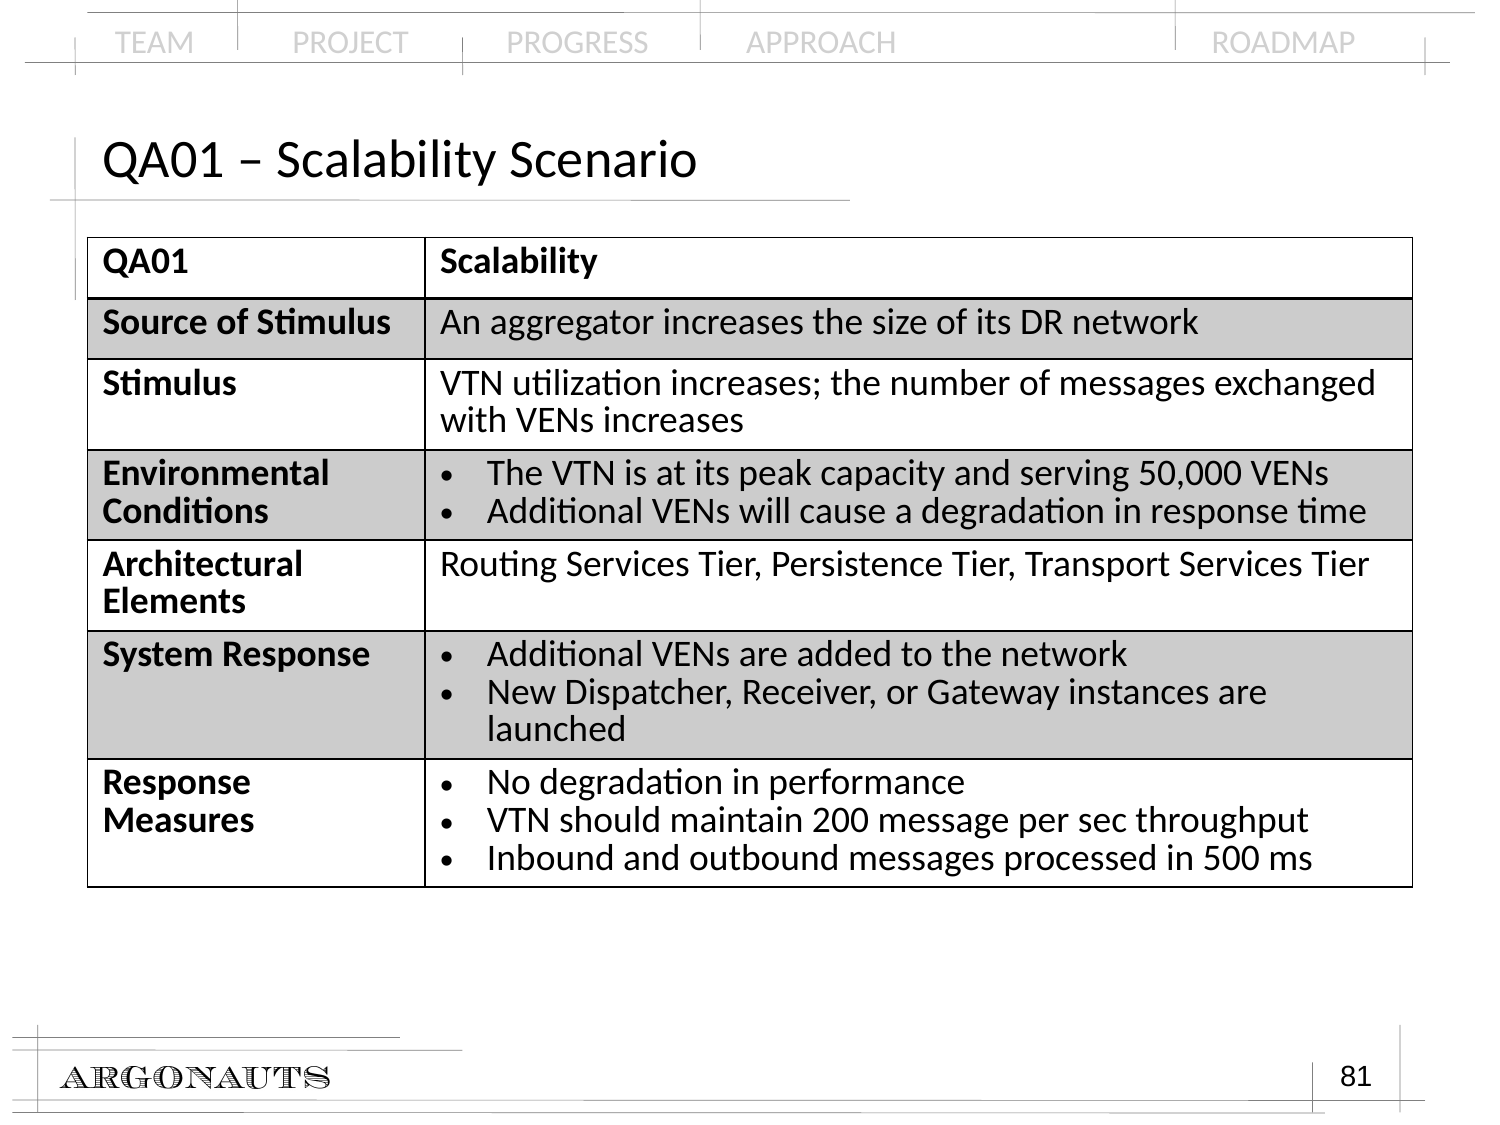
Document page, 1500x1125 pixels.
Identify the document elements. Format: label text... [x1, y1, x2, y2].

table_cell The VTN is at its peak capacity and serving 50,000 VENs Additional VENs will cause a degradation in response time [426, 451, 1412, 539]
title QA01 – Scalability Scenario [87, 112, 1413, 200]
table_cell Stimulus [88, 360, 424, 449]
table_cell VTN utilization increases; the number of messages exchanged with VENs increases [426, 360, 1412, 449]
table_cell System Response [88, 632, 424, 758]
table_header QA01 [88, 238, 424, 297]
table_header Scalability [426, 238, 1412, 297]
slide_number 81 [1074, 1050, 1388, 1125]
table_cell Environmental Conditions [88, 451, 424, 539]
picture [50, 1055, 350, 1099]
table_cell An aggregator increases the size of its DR network [426, 300, 1412, 358]
table_cell Architectural Elements [88, 541, 424, 630]
table_cell Response Measures [88, 760, 424, 886]
table_cell Additional VENs are added to the network New Dispatcher, Receiver, or Gateway instances are launched [426, 632, 1412, 758]
table_cell No degradation in performance VTN should maintain 200 message per sec throughput Inbound and outbound messages processed in 500 ms [426, 760, 1412, 886]
table_cell Routing Services Tier, Persistence Tier, Transport Services Tier [426, 541, 1412, 630]
table_cell Source of Stimulus [88, 300, 424, 358]
